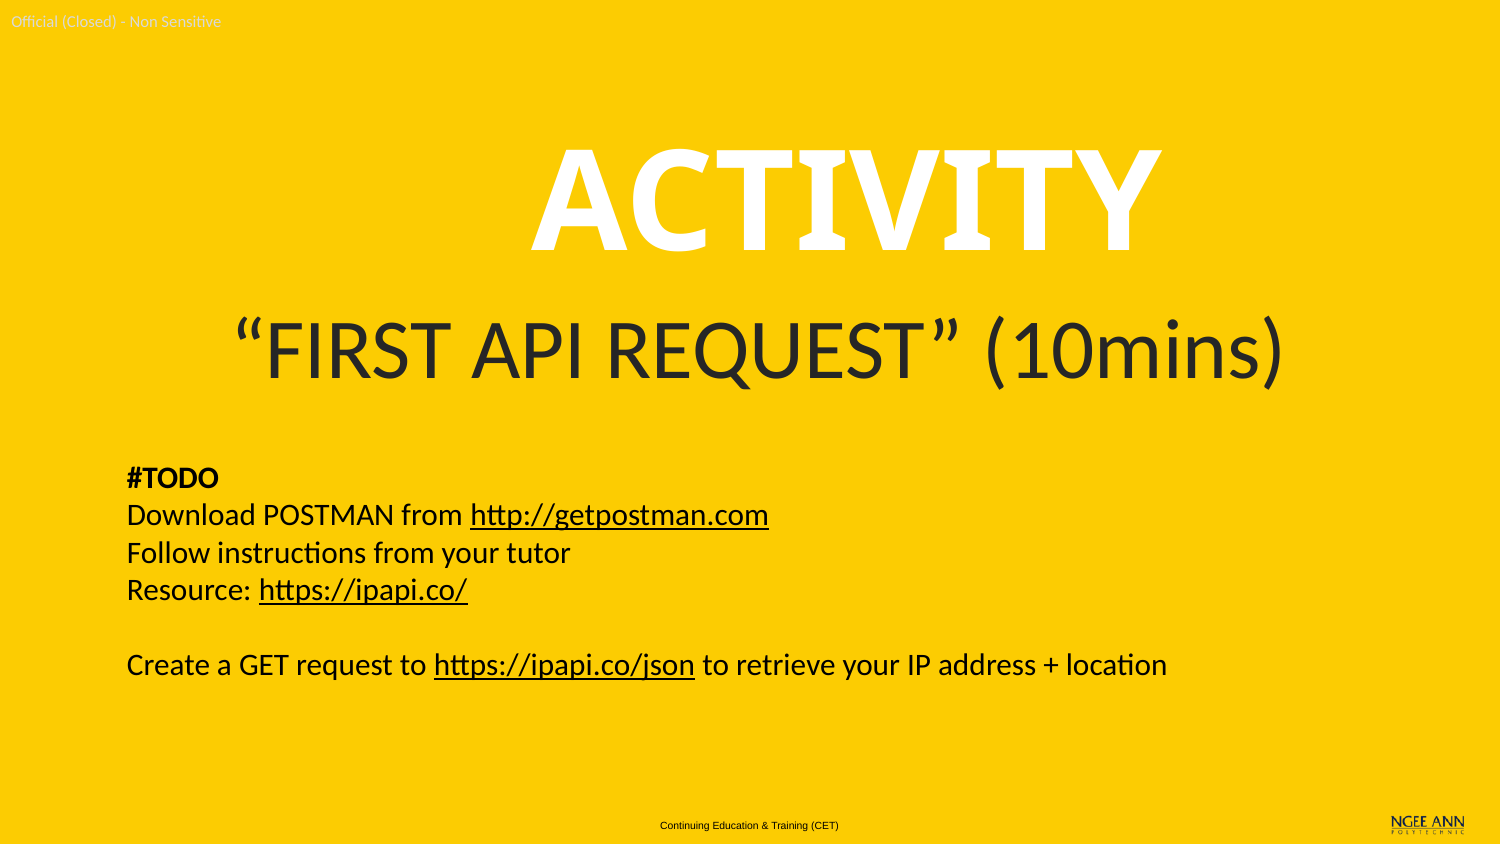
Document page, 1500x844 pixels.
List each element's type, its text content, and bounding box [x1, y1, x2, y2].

picture [1383, 811, 1471, 839]
text_box Continuing Education & Training (CET) [602, 813, 898, 839]
text_box #TODO Download POSTMAN from http://getpostman.com Follow instructions from your tutor Resource: https://ipapi.co/ Create a GET request to https://ipapi.co/json to retrieve your IP address + location [115, 451, 1192, 728]
text_box “FIRST API REQUEST” (10mins) [0, 287, 1500, 402]
text_box Official (Closed) - Non Sensitive [0, 0, 244, 35]
list ACTIVITY [289, 123, 1175, 287]
